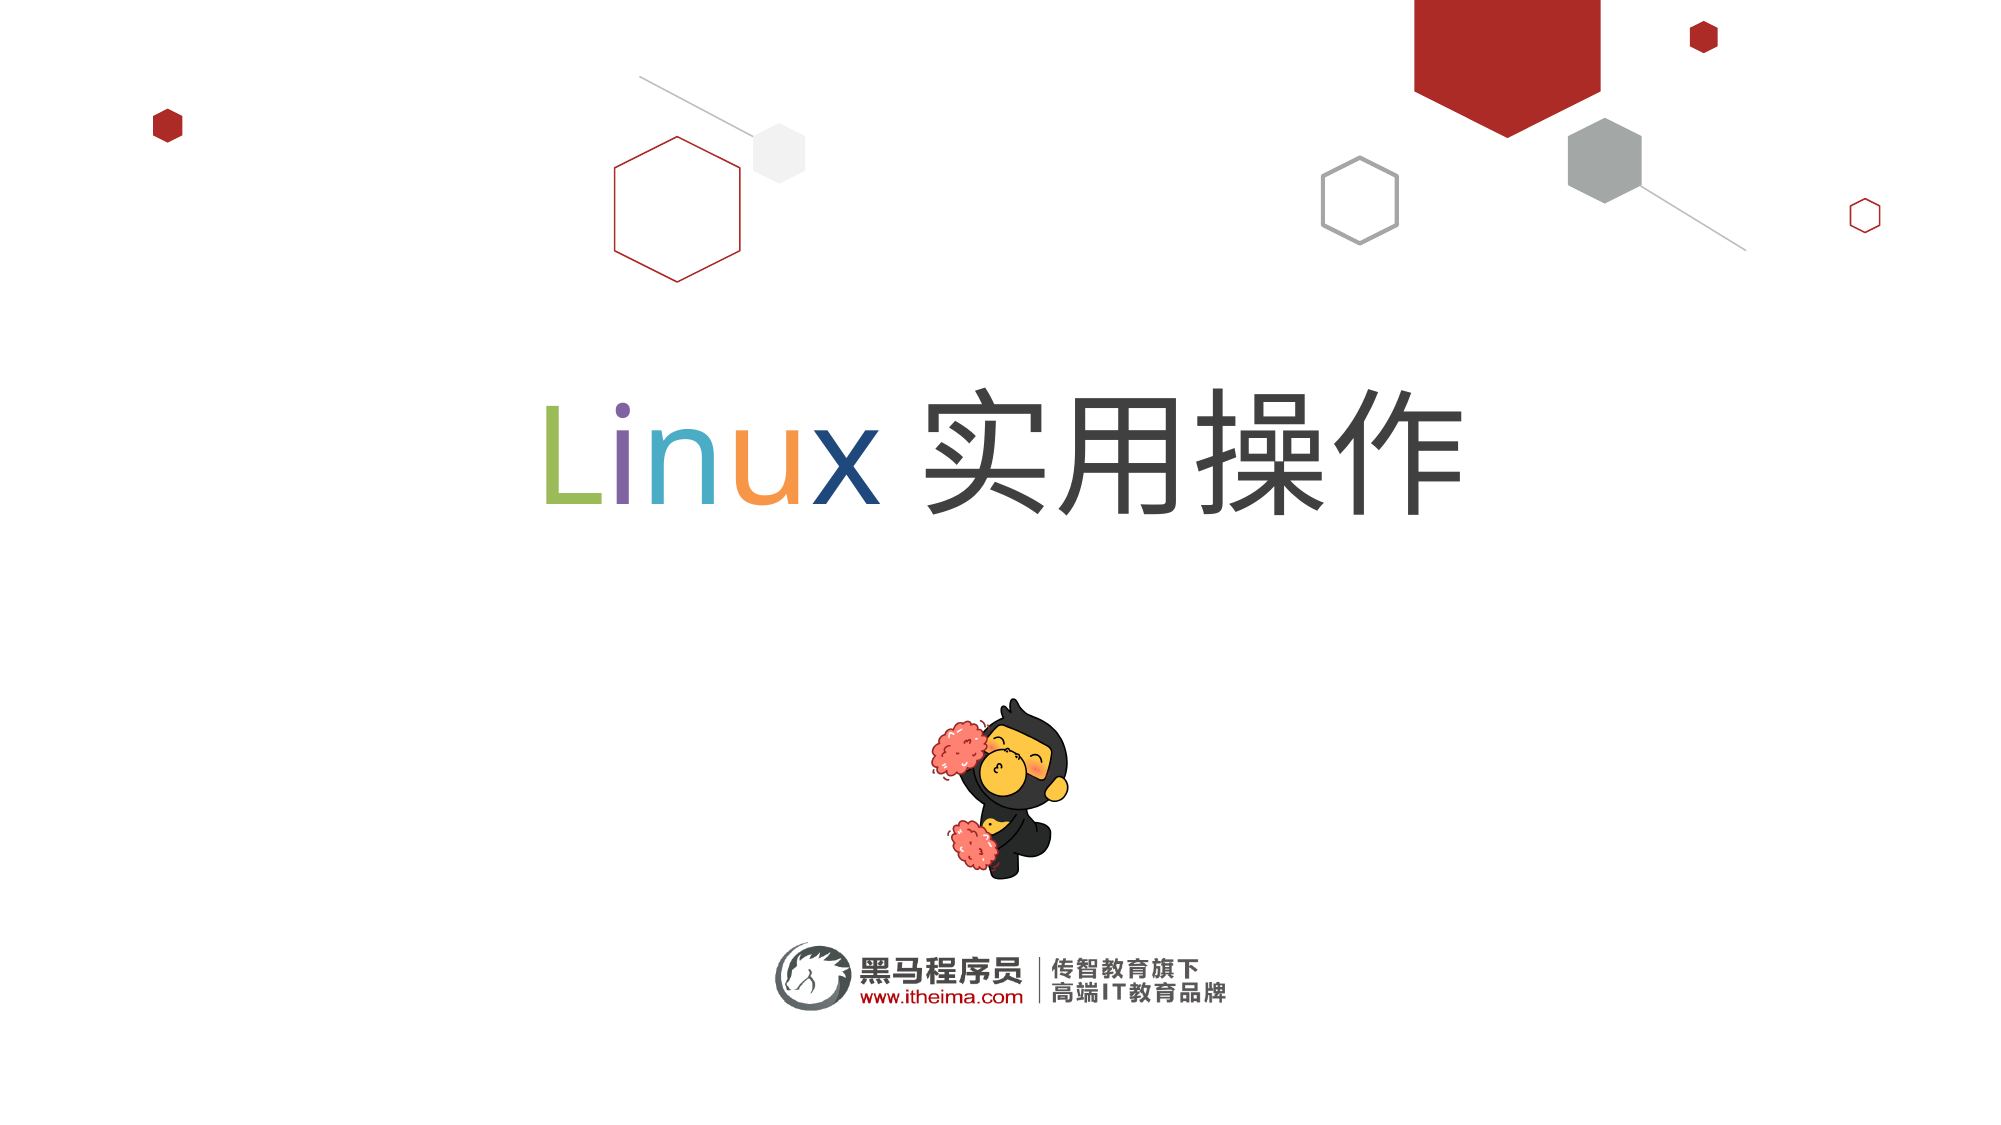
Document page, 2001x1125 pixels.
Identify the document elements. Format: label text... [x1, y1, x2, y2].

picture [902, 691, 1097, 886]
title Linux实用操作 [135, 354, 1865, 545]
picture [774, 939, 1226, 1013]
